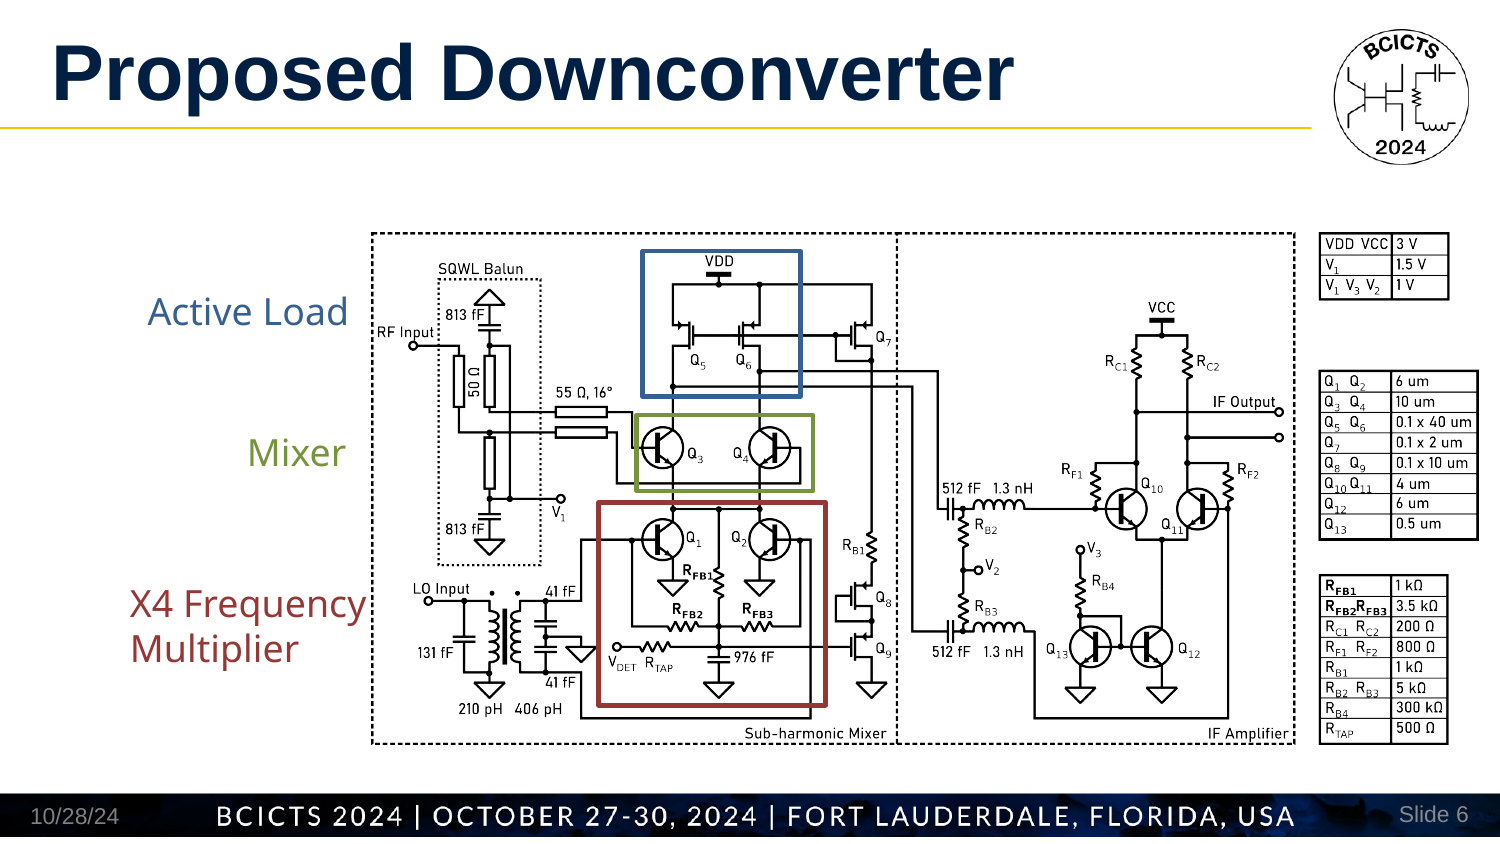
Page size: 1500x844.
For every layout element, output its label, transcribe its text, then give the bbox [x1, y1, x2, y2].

text_box Active Load [132, 280, 365, 341]
text_box Mixer [232, 421, 362, 482]
picture [0, 0, 1500, 844]
title Proposed Downconverter [43, 24, 1356, 114]
footer 10/28/24 [0, 787, 156, 844]
slide_number Slide 6 [1323, 787, 1499, 844]
text_box X4 Frequency Multiplier [115, 573, 366, 678]
